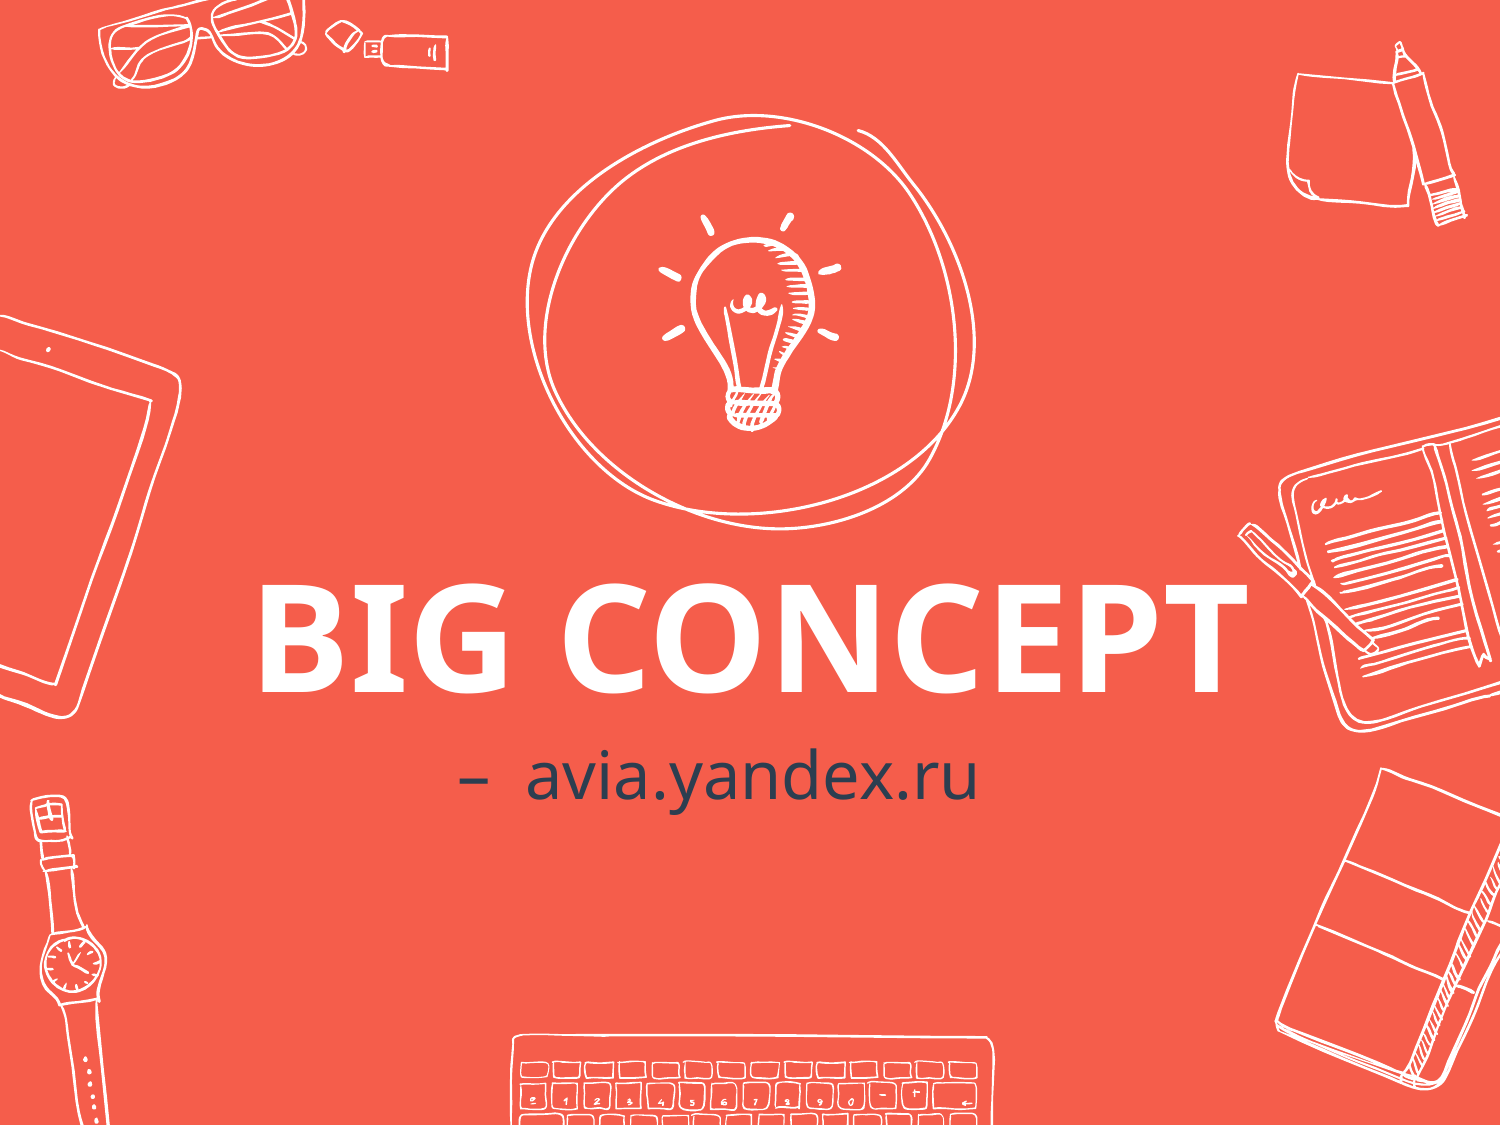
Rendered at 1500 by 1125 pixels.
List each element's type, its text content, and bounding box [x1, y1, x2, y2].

text_box [527, 115, 975, 529]
text_box [700, 214, 715, 236]
text_box [662, 324, 686, 341]
text_box [817, 328, 839, 341]
text_box [690, 236, 816, 432]
title BIG CONCEPT [225, 534, 1275, 738]
text_box [658, 266, 682, 282]
text_box [818, 263, 842, 275]
text_box [780, 212, 795, 232]
subtitle – avia.yandex.ru [189, 717, 1239, 890]
